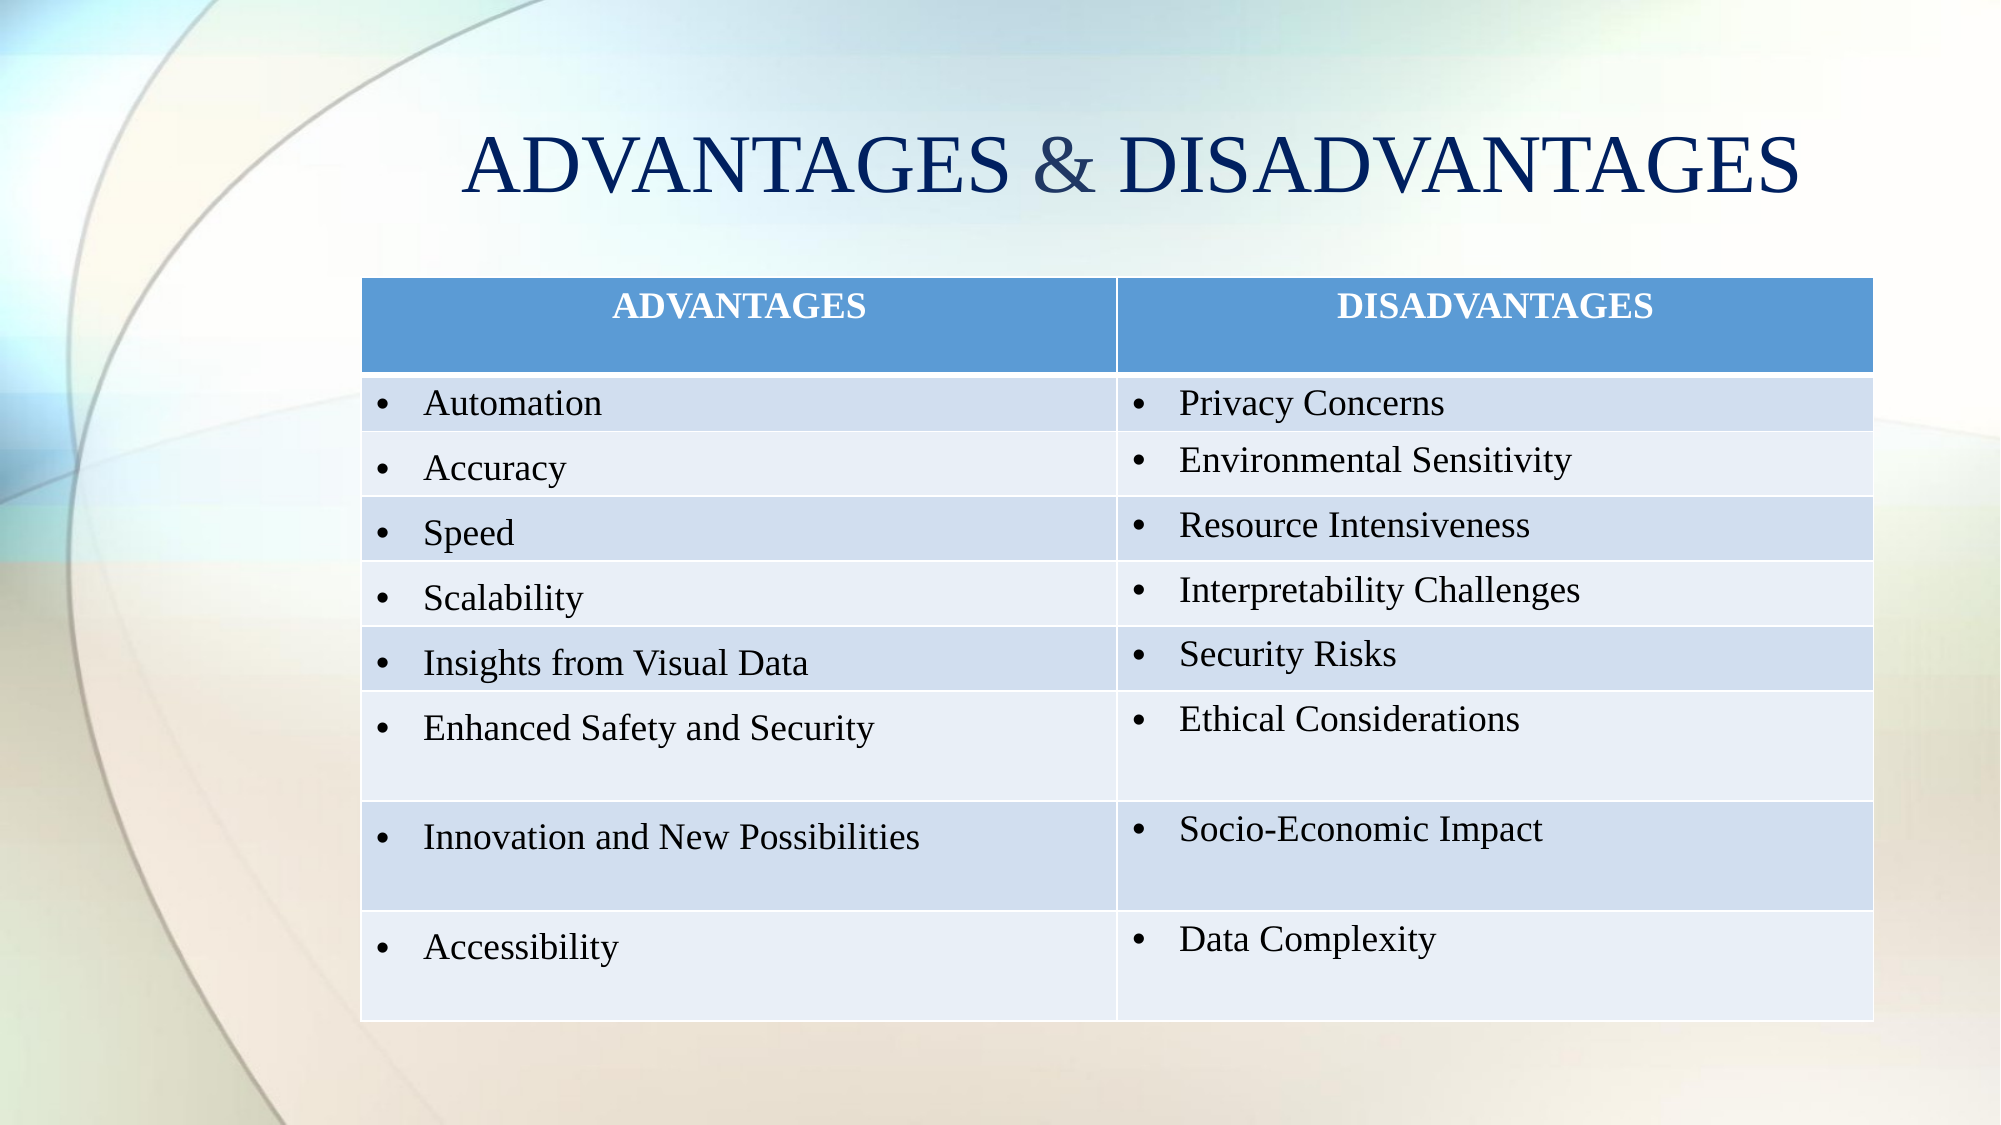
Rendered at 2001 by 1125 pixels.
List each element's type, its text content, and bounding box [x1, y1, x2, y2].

table_cell Accessibility [362, 912, 1116, 1020]
table_cell Enhanced Safety and Security [362, 692, 1116, 800]
table_cell Privacy Concerns [1118, 378, 1873, 431]
table_cell Insights from Visual Data [362, 627, 1116, 690]
table_cell Innovation and New Possibilities [362, 802, 1116, 910]
title ADVANTAGES & DISADVANTAGES [345, 59, 1919, 259]
table_cell Environmental Sensitivity [1118, 432, 1873, 495]
table_cell Speed [362, 497, 1116, 560]
table_cell Automation [362, 378, 1116, 431]
table_header ADVANTAGES [362, 278, 1116, 372]
table_header DISADVANTAGES [1118, 278, 1873, 372]
table_cell Accuracy [362, 432, 1116, 495]
table_cell Resource Intensiveness [1118, 497, 1873, 560]
table_cell Ethical Considerations [1118, 692, 1873, 800]
picture [0, 0, 2001, 1125]
table_cell Interpretability Challenges [1118, 562, 1873, 625]
table_cell Data Complexity [1118, 912, 1873, 1020]
table_cell Security Risks [1118, 627, 1873, 690]
table_cell Socio-Economic Impact [1118, 802, 1873, 910]
table_cell Scalability [362, 562, 1116, 625]
